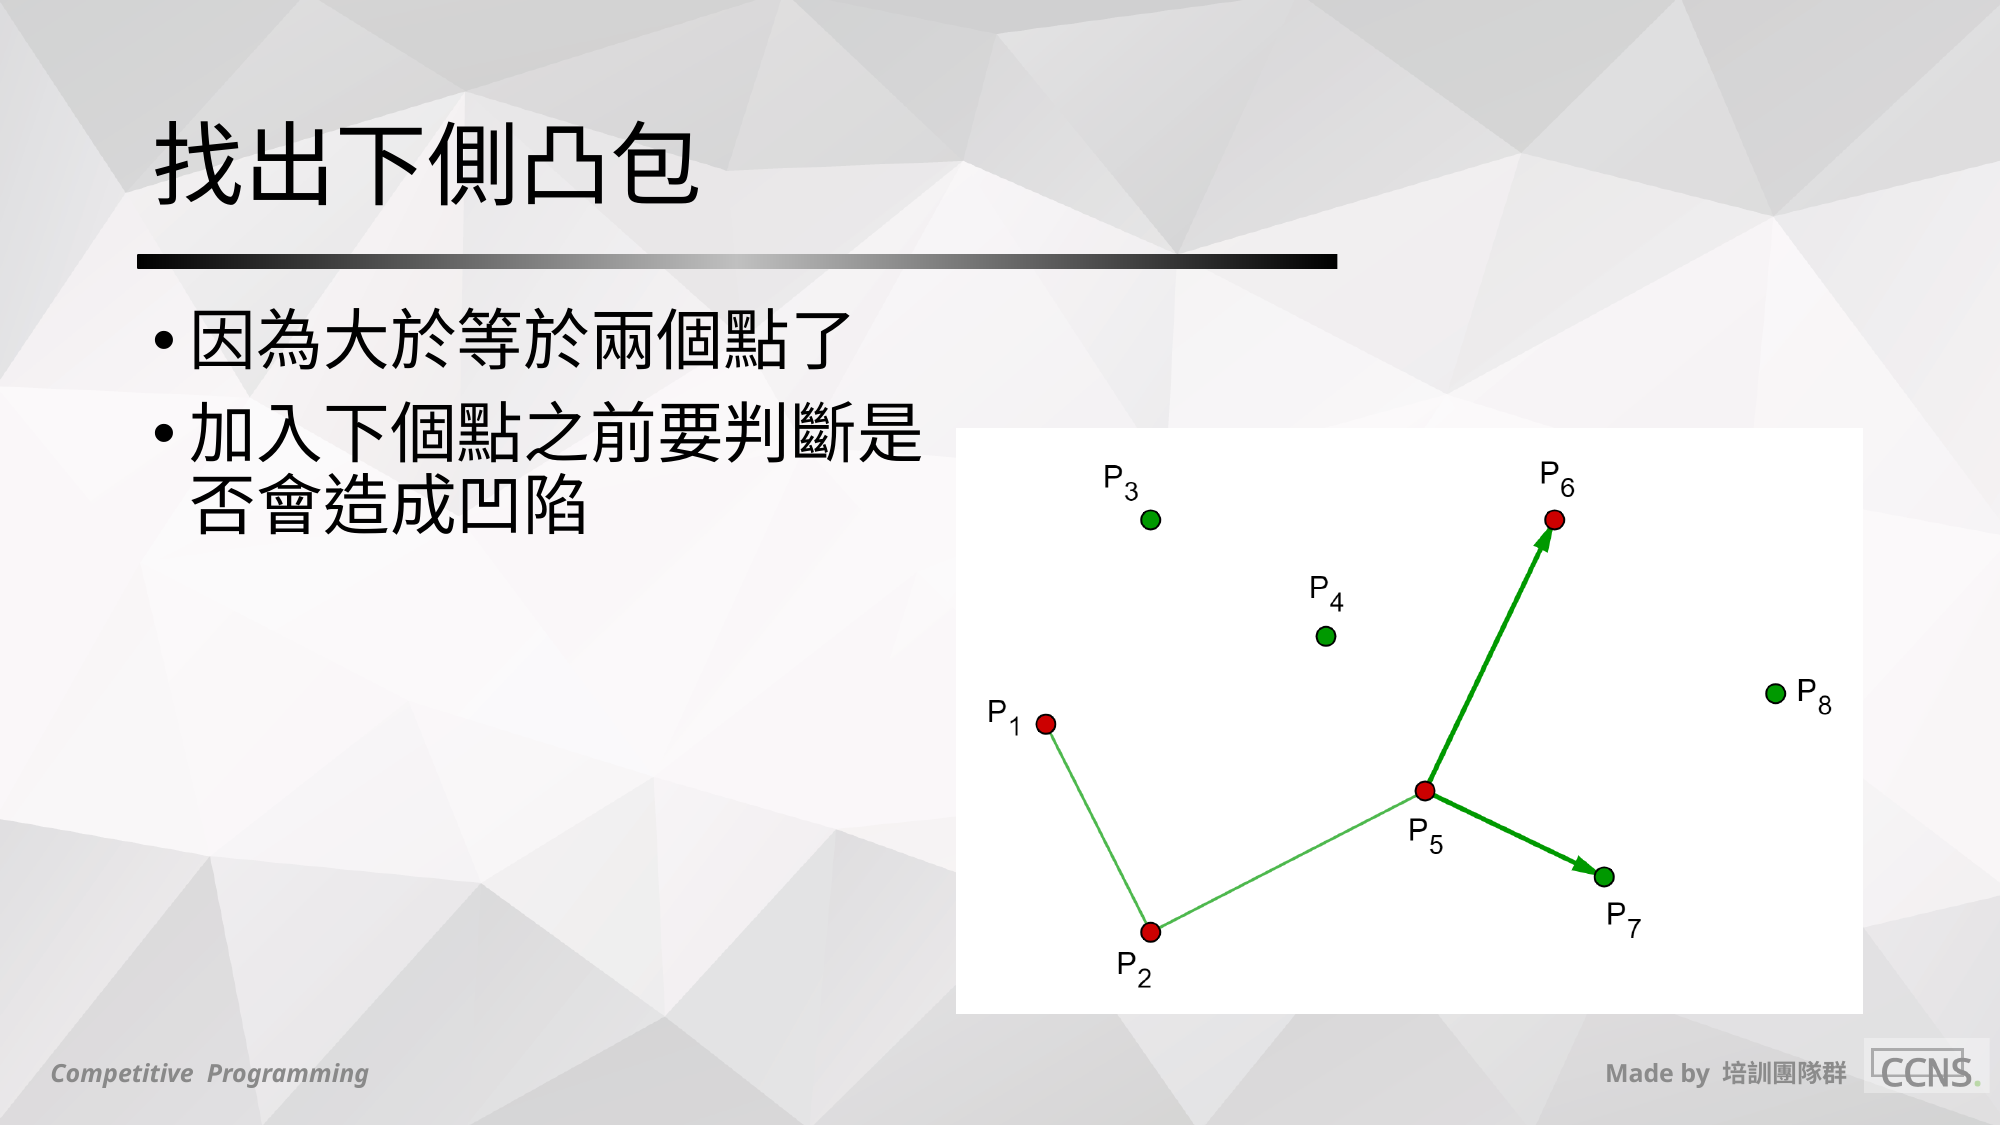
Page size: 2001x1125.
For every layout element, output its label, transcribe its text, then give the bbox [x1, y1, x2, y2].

picture [0, 0, 2000, 1125]
list 因為大於等於兩個點了 加入下個點之前要判斷是 否會造成凹陷 [137, 299, 1863, 1014]
title 找出下側凸包 [137, 59, 1863, 278]
